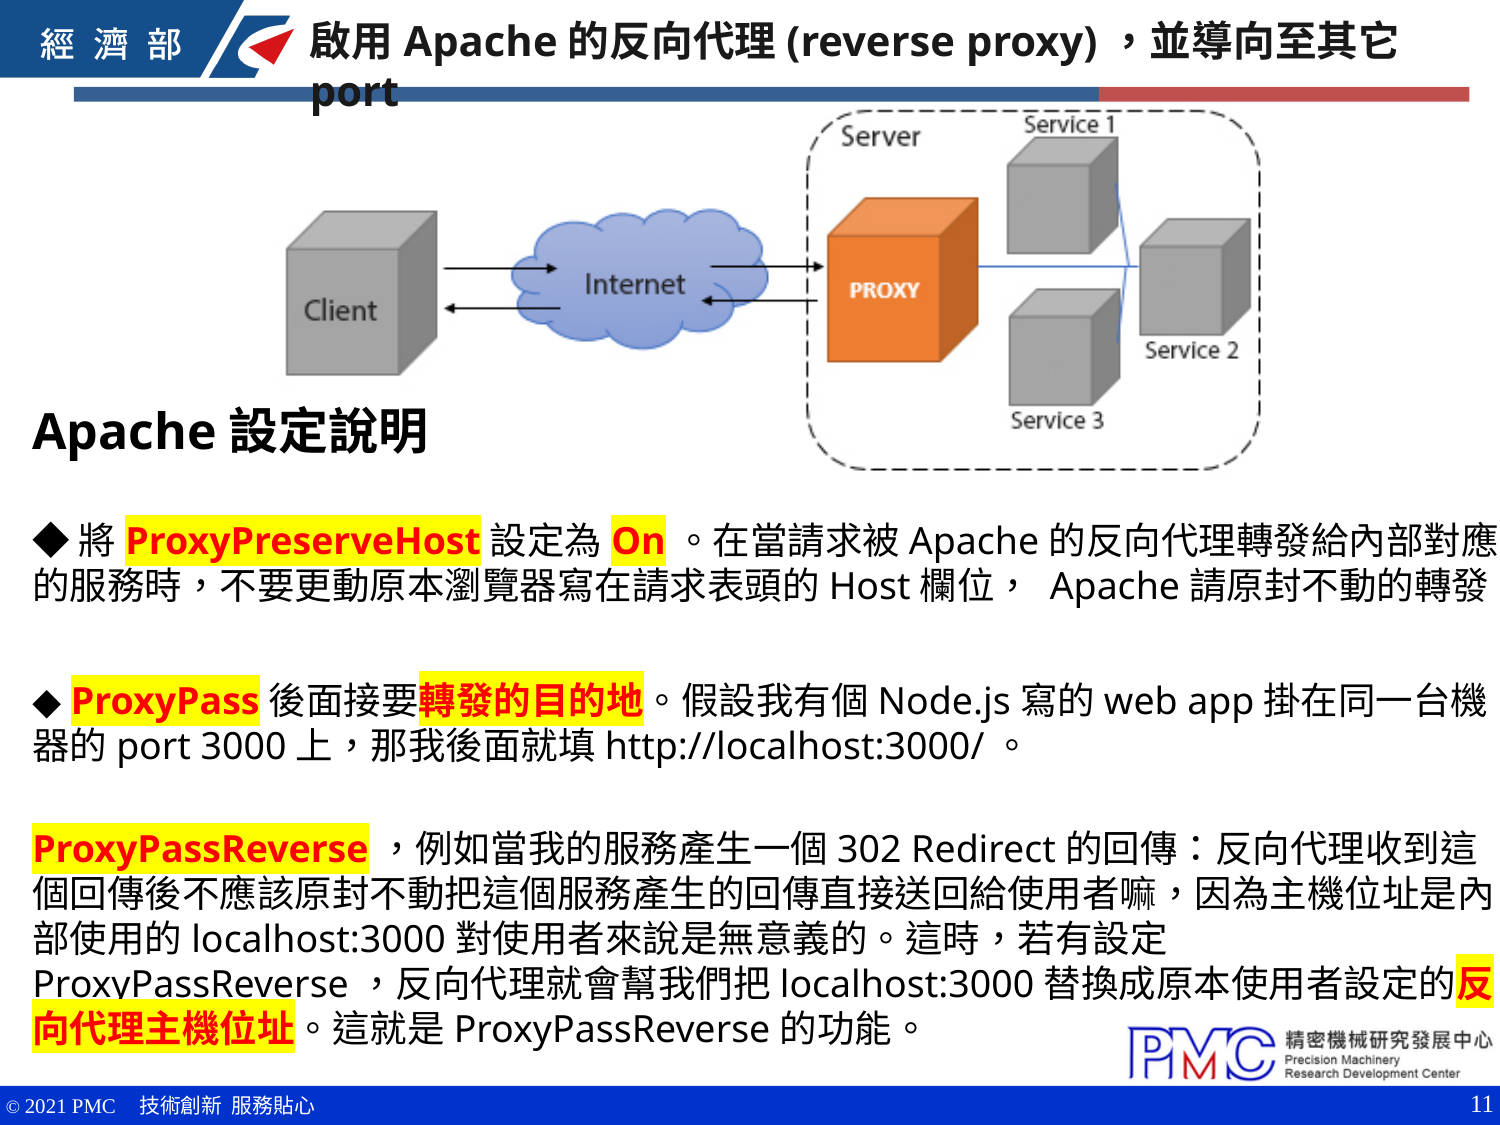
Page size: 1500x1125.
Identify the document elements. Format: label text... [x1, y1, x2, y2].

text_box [73, 86, 1470, 102]
picture [0, 0, 294, 78]
picture [277, 102, 1276, 488]
text_box 啟用Apache的反向代理(reverse proxy)，並導向至其它port [295, 7, 1500, 123]
text_box Apache設定說明 ◆將ProxyPreserveHost設定為On。在當請求被Apache的反向代理轉發給內部對應的服務時，不要更動原本瀏覽器寫在請求表頭的Host欄位， Apache請原封不動的轉發。 ◆ ProxyPass後面接要轉發的目的地。假設我有個Node.js寫的web app掛在同一台機器的port 3000上，那我後面就填http://localhost:3000/。 ProxyPassReverse，例如當我的服務產生一個302 Redirect的回傳：反向代理收到這個回傳後不應該原封不動把這個服務產生的回傳直接送回給使用者嘛，因為主機位址是內部使用的localhost:3000對使用者來說是無意義的。這時，若有設定ProxyPassReverse，反向代理就會幫我們把localhost:3000替換成原本使用者設定的反向代理主機位址。這就是ProxyPassReverse的功能。 [17, 392, 1500, 1125]
